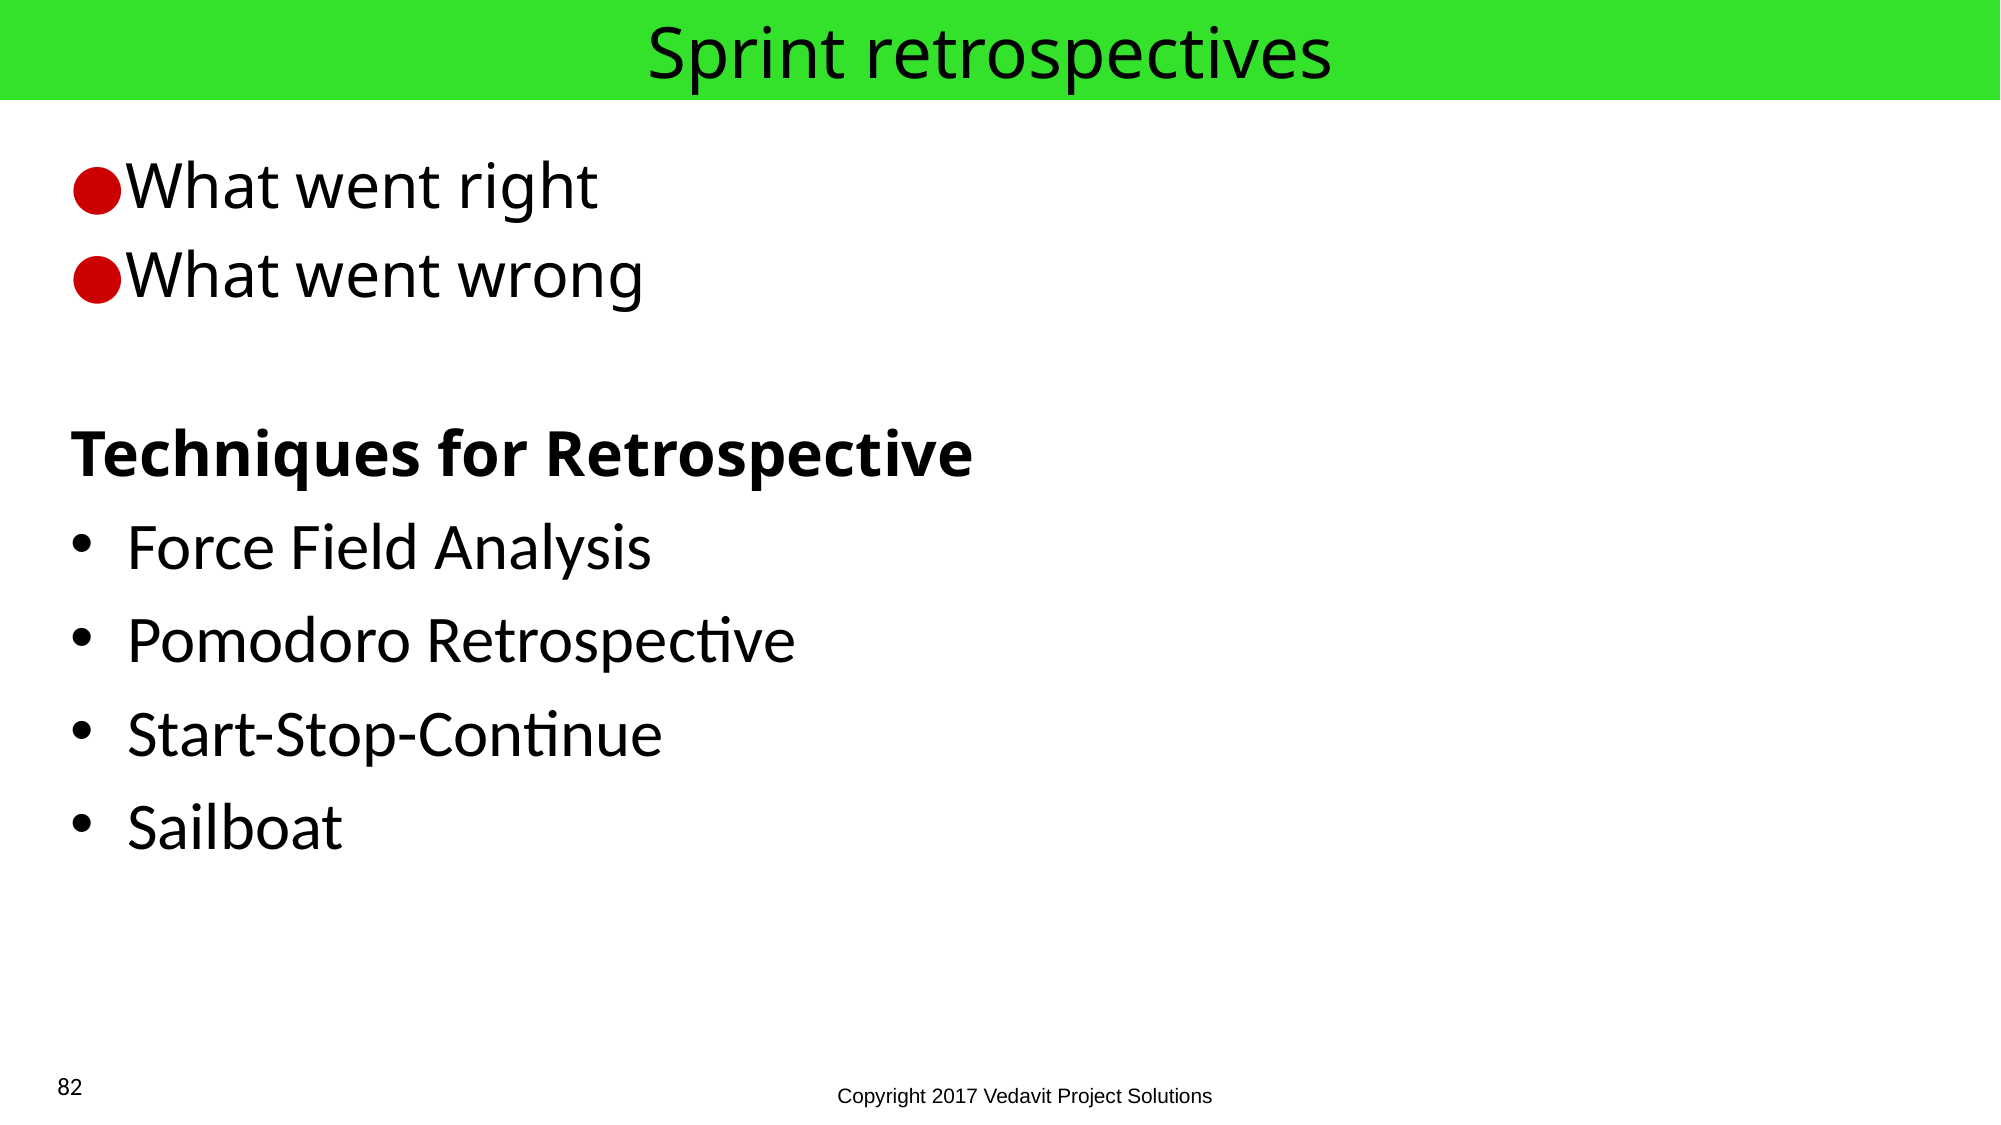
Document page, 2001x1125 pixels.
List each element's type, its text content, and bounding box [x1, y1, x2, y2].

slide_number 82 [3, 1055, 137, 1116]
list What went right What went wrong Techniques for Retrospective Force Field Analysis Pomodoro Retrospective Start-Stop-Continue Sailboat [62, 137, 1938, 1013]
title Sprint retrospectives [0, 0, 2000, 100]
